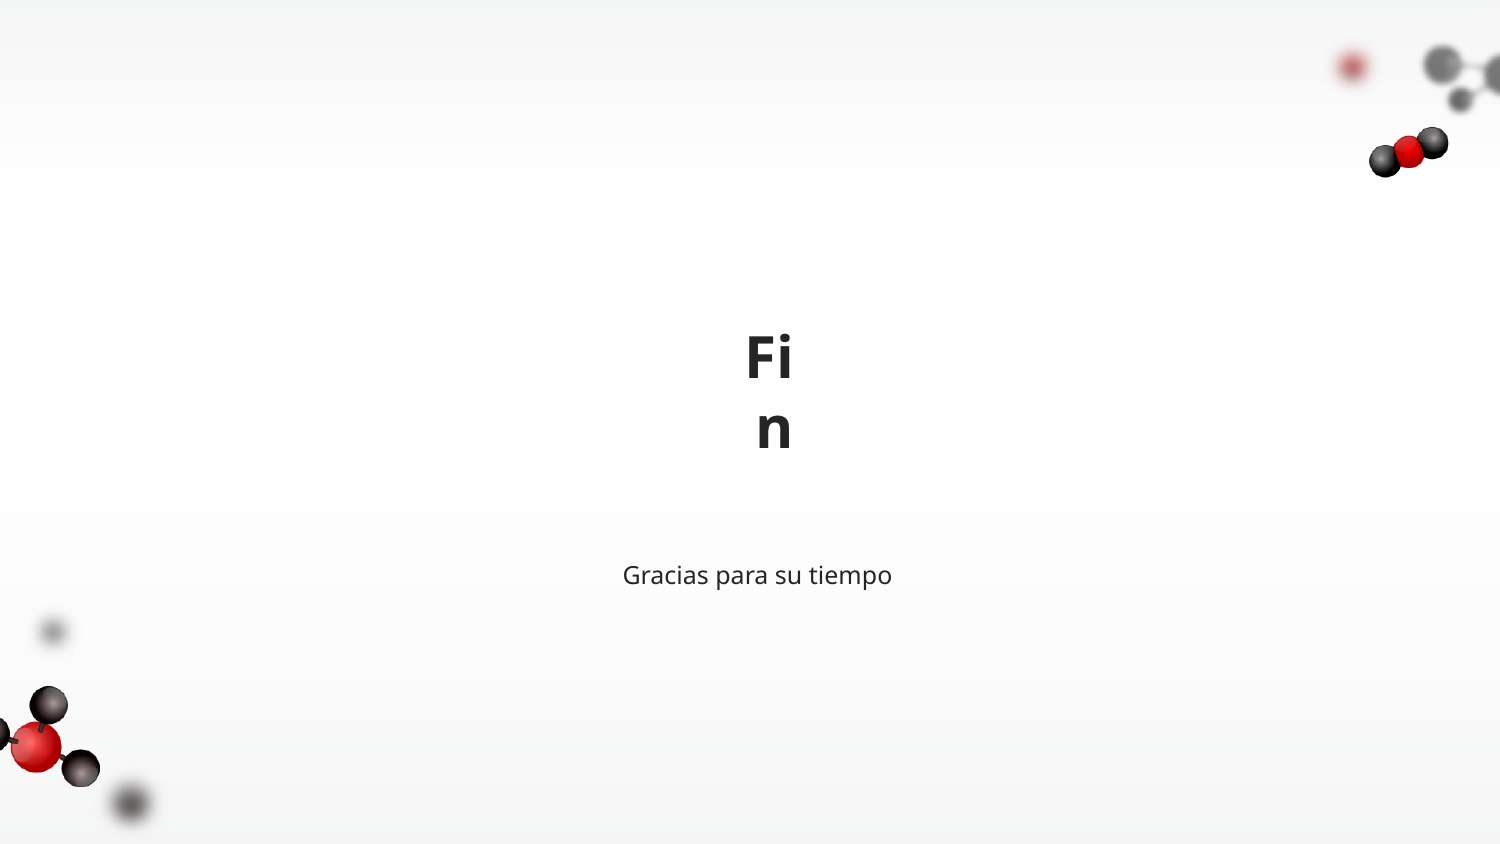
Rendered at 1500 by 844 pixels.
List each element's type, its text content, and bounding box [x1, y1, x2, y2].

subtitle Gracias para su tiempo [592, 544, 908, 630]
picture [0, 0, 1500, 844]
title Fin [691, 368, 809, 475]
